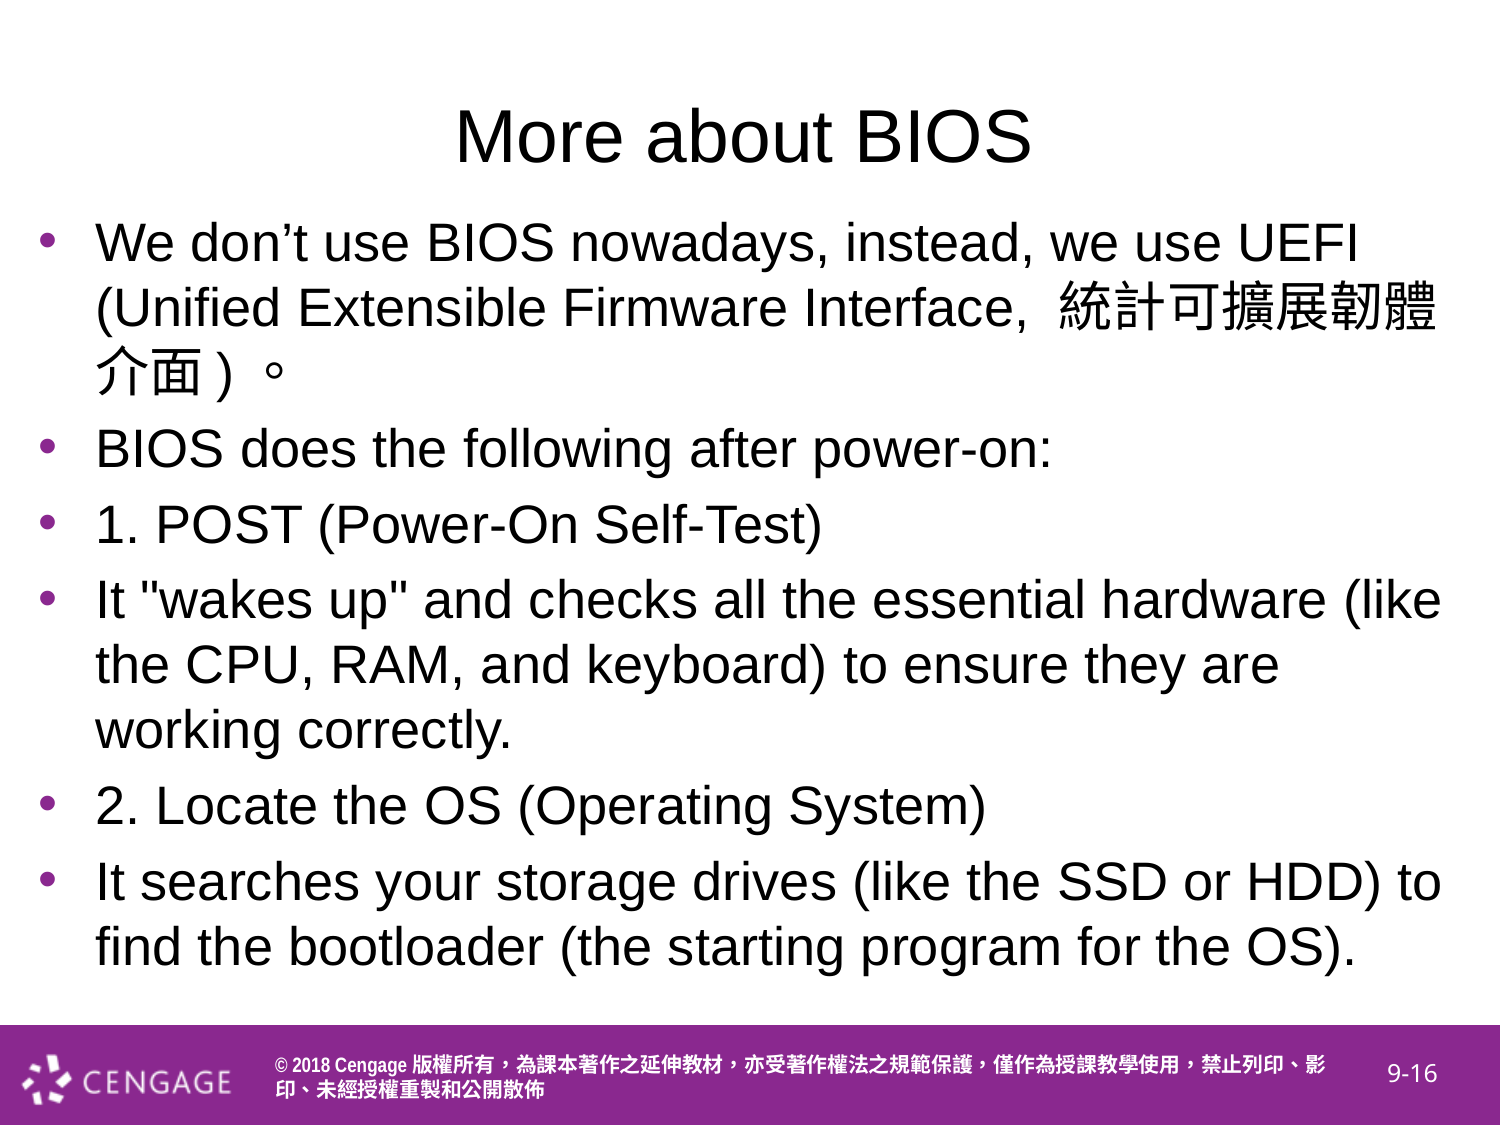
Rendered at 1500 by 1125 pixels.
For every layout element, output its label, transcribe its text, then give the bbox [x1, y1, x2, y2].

list We don’t use BIOS nowadays, instead, we use UEFI (Unified Extensible Firmware Interface, 統計可擴展韌體介面)。 BIOS does the following after power-on: 1. POST (Power-On Self-Test) It "wakes up" and checks all the essential hardware (like the CPU, RAM, and keyboard) to ensure they are working correctly. 2. Locate the OS (Operating System) It searches your storage drives (like the SSD or HDD) to find the bootloader (the starting program for the OS). [24, 200, 1476, 688]
picture [12, 1045, 236, 1113]
title More about BIOS [85, 50, 1403, 200]
